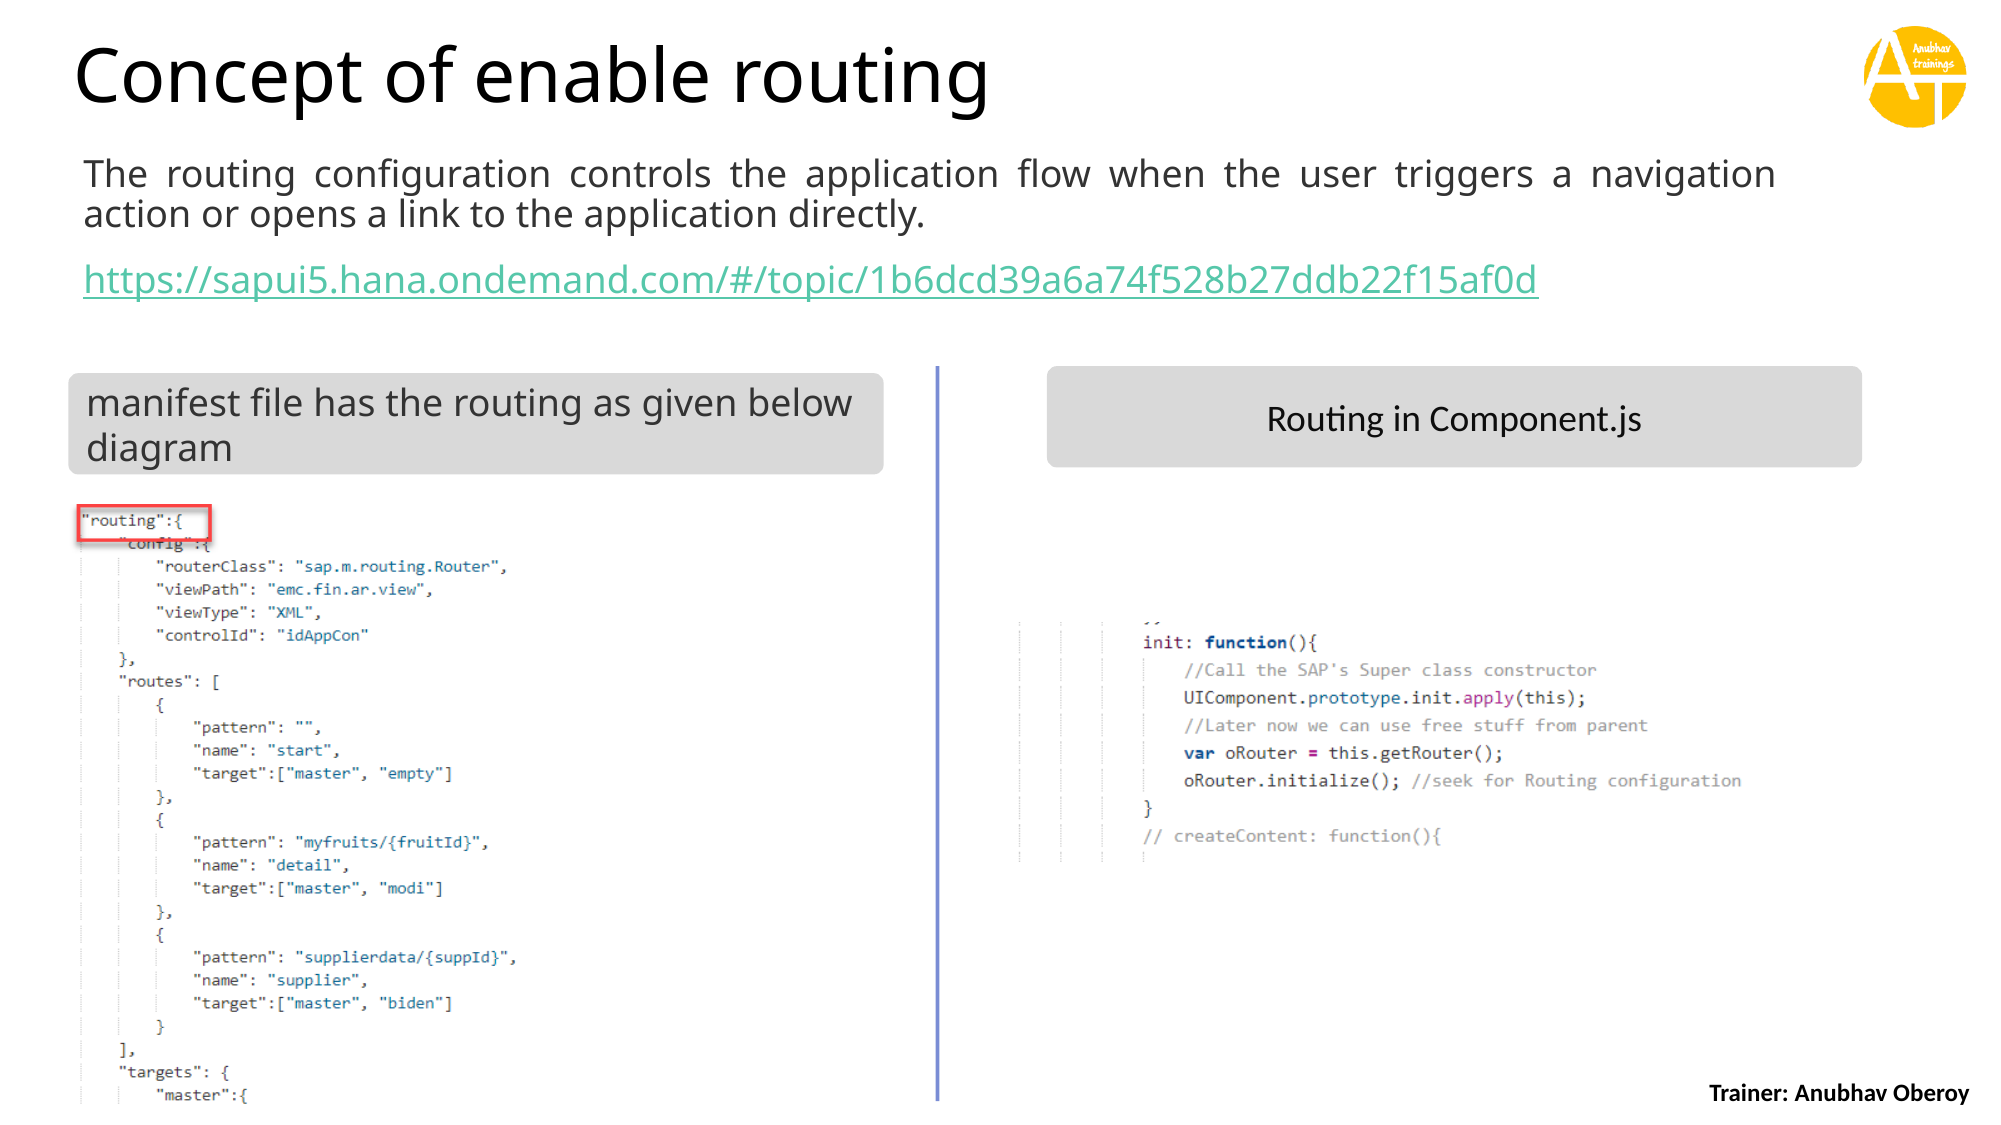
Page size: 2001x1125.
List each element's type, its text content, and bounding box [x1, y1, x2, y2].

picture [1853, 19, 1972, 136]
list The routing configuration controls the application flow when the user triggers a navigation action or opens a link to the application directly. https://sapui5.hana.ondemand.com/#/topic/1b6dcd39a6a74f528b27ddb22f15af0d [68, 147, 1794, 862]
title Concept of enable routing [58, 19, 1784, 137]
text_box Trainer: Anubhav Oberoy [1657, 1074, 2000, 1109]
picture [68, 504, 773, 1105]
text_box manifest file has the routing as given below diagram [67, 372, 885, 476]
picture [999, 622, 1983, 862]
text_box Routing in Component.js [1045, 365, 1864, 469]
